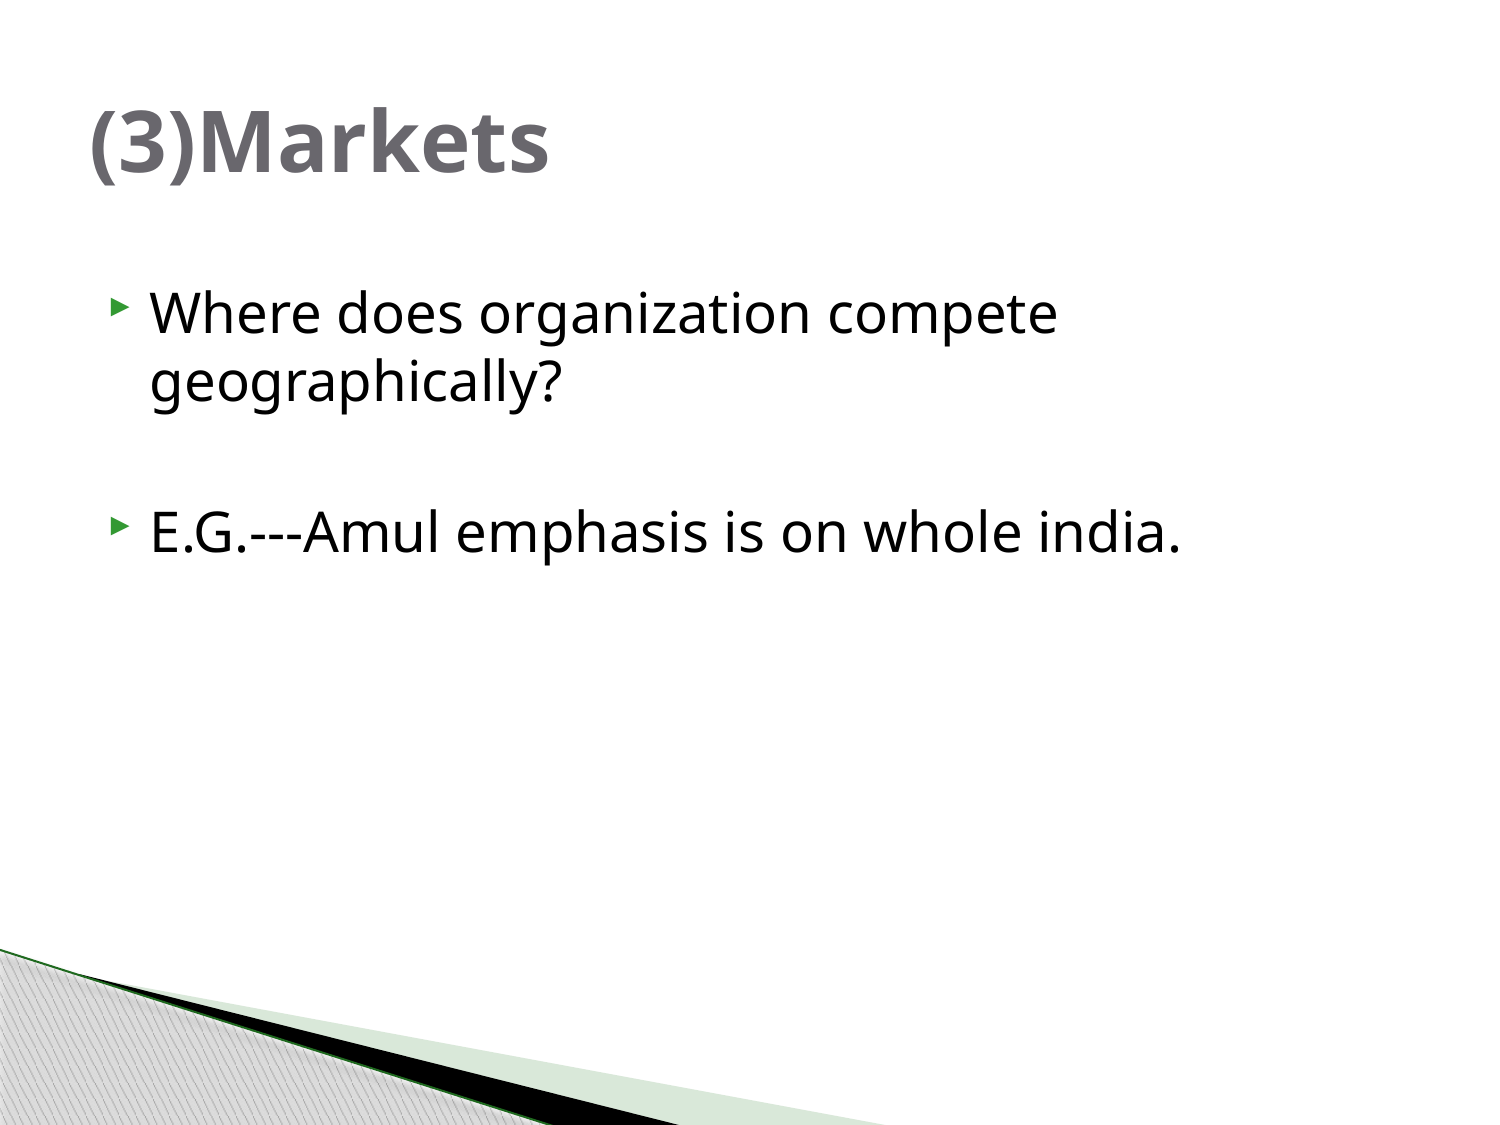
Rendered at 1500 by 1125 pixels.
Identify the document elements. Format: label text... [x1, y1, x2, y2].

title (3)Markets [75, 45, 1425, 233]
list Where does organization compete geographically? E.G.---Amul emphasis is on whole india. [75, 270, 1425, 1013]
